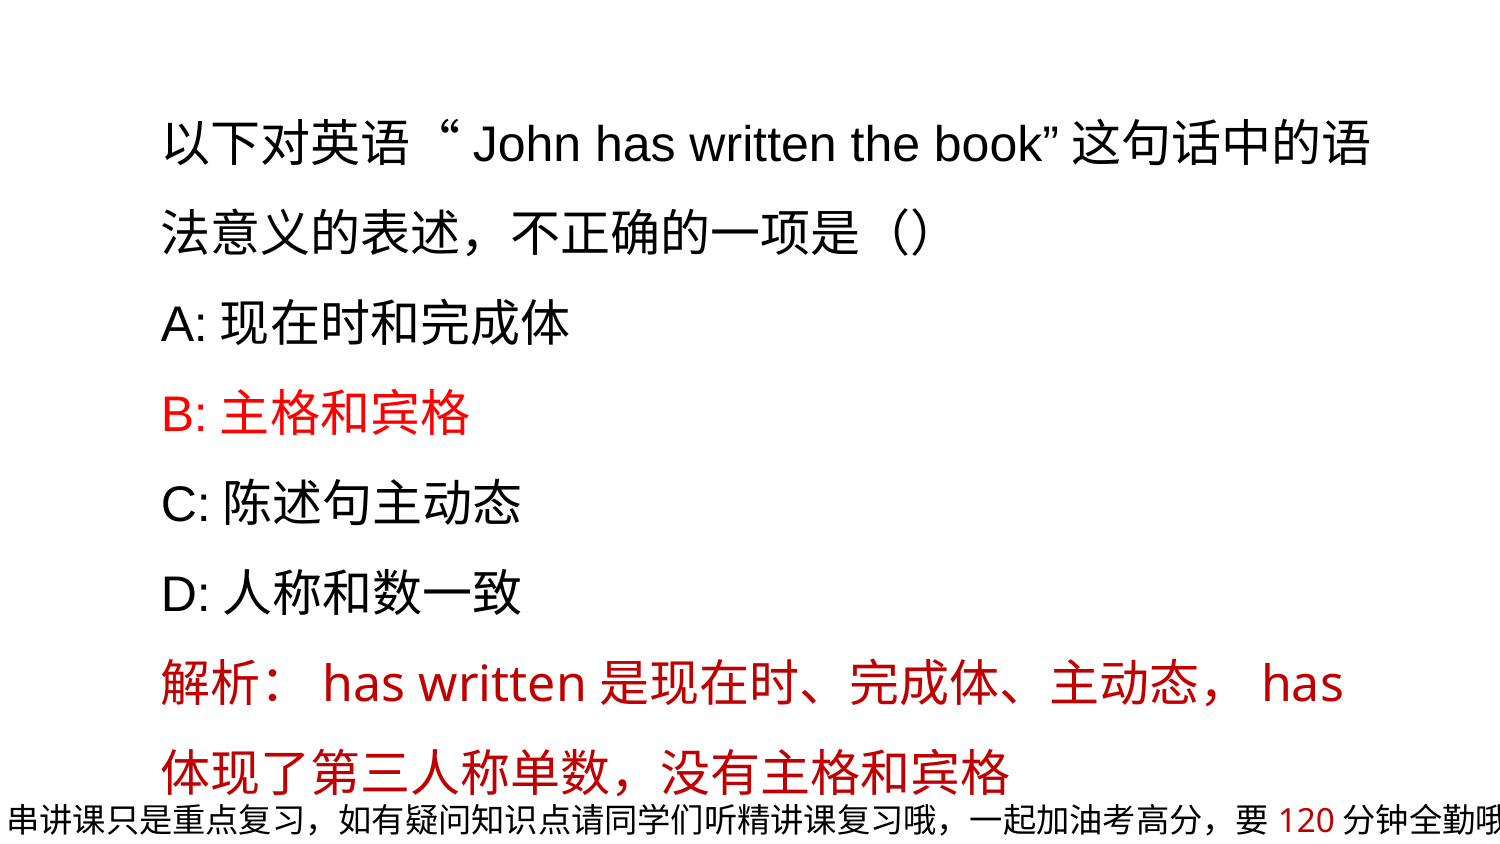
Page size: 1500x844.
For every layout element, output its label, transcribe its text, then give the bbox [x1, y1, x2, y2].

text_box 以下对英语“John has written the book”这句话中的语法意义的表述，不正确的一项是（） A:现在时和完成体 B:主格和宾格 C:陈述句主动态 D:人称和数一致 解析：has written是现在时、完成体、主动态，has体现了第三人称单数，没有主格和宾格 [159, 79, 1376, 802]
